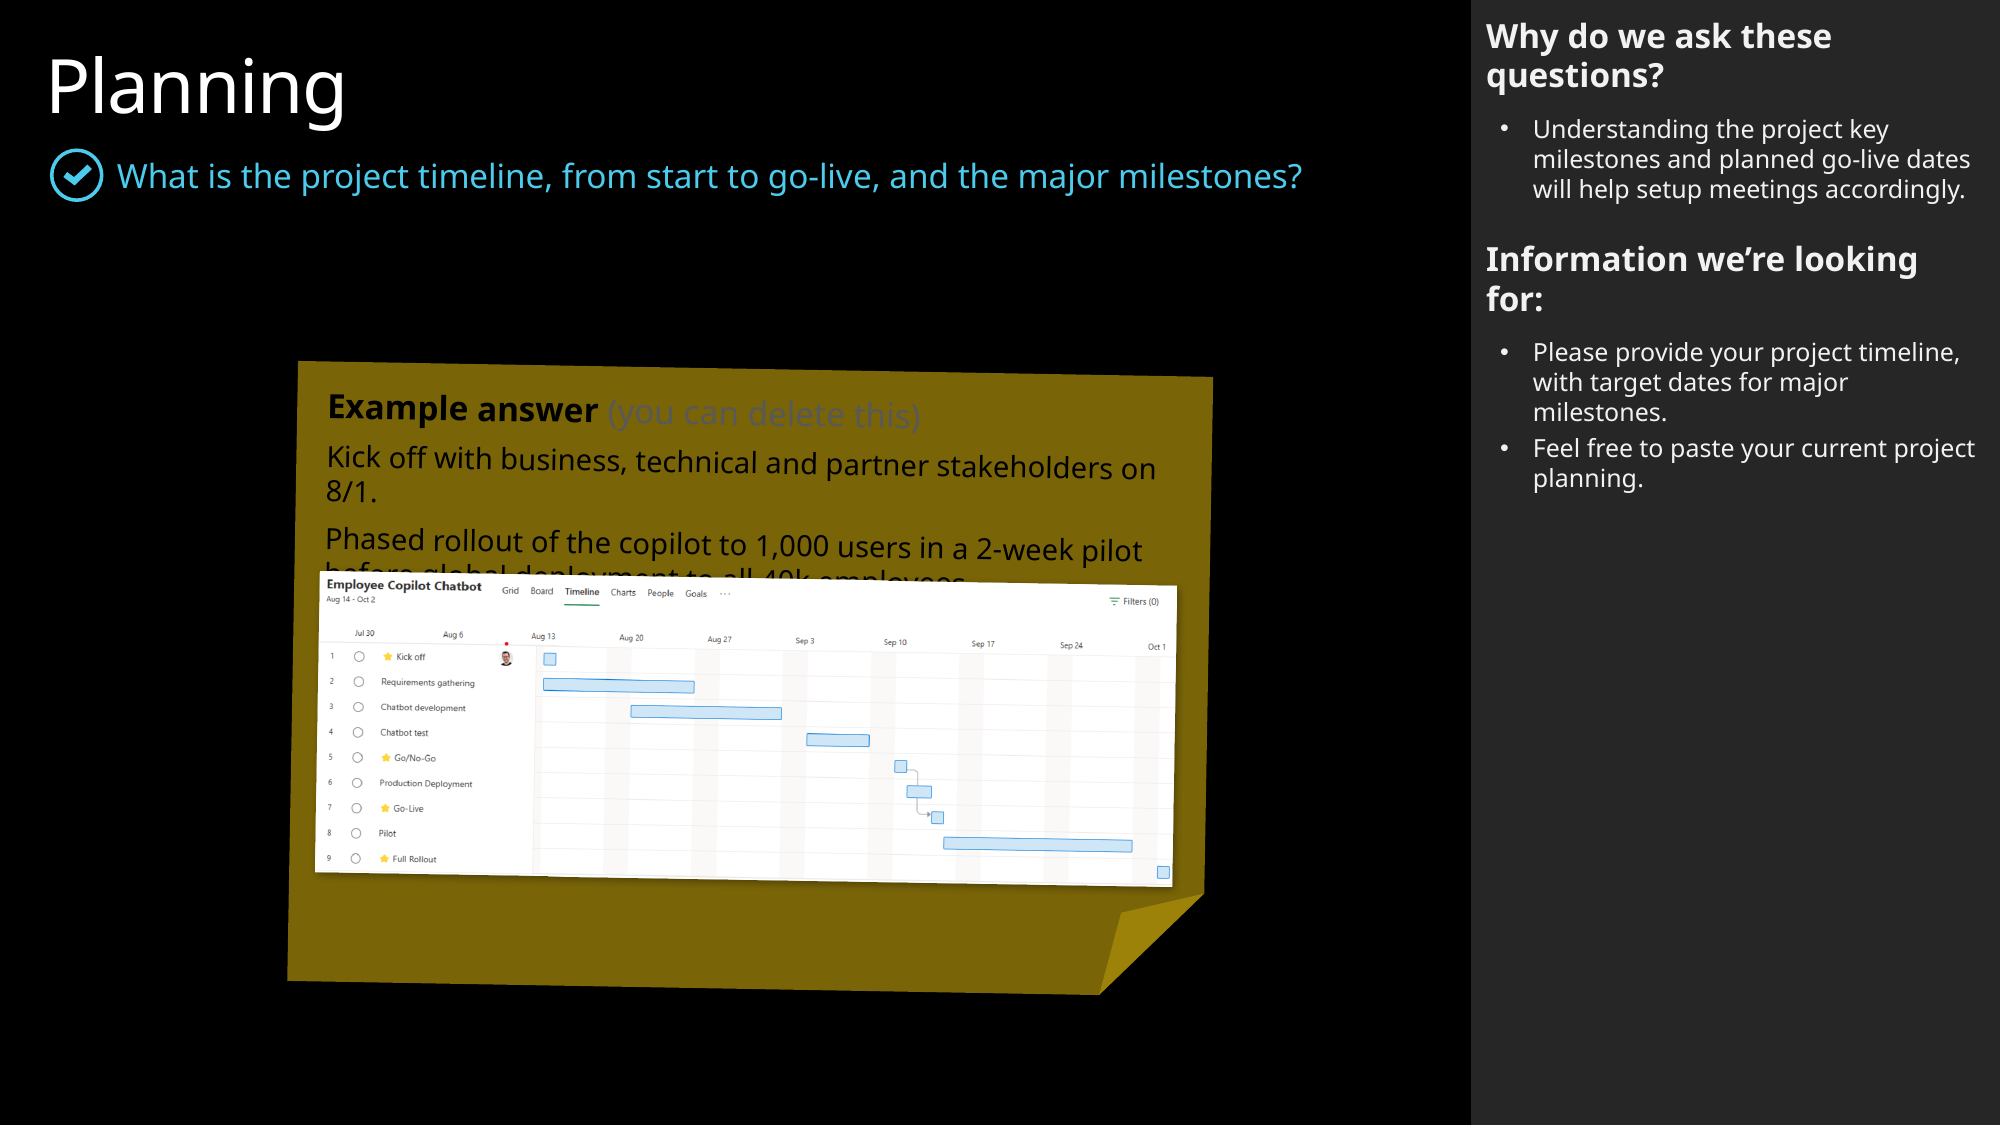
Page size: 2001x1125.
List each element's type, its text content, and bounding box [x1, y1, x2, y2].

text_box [292, 368, 1209, 990]
list What is the project timeline, from start to go-live, and the major milestones? [116, 155, 1427, 196]
list Why do we ask these questions? Understanding the project key milestones and planned go-live dates will help setup meetings accordingly. Information we’re looking for: Please provide your project timeline, with target dates for major milestones. Feel free to paste your current project planning. [1471, 0, 2000, 403]
list Planning [45, 38, 1427, 130]
